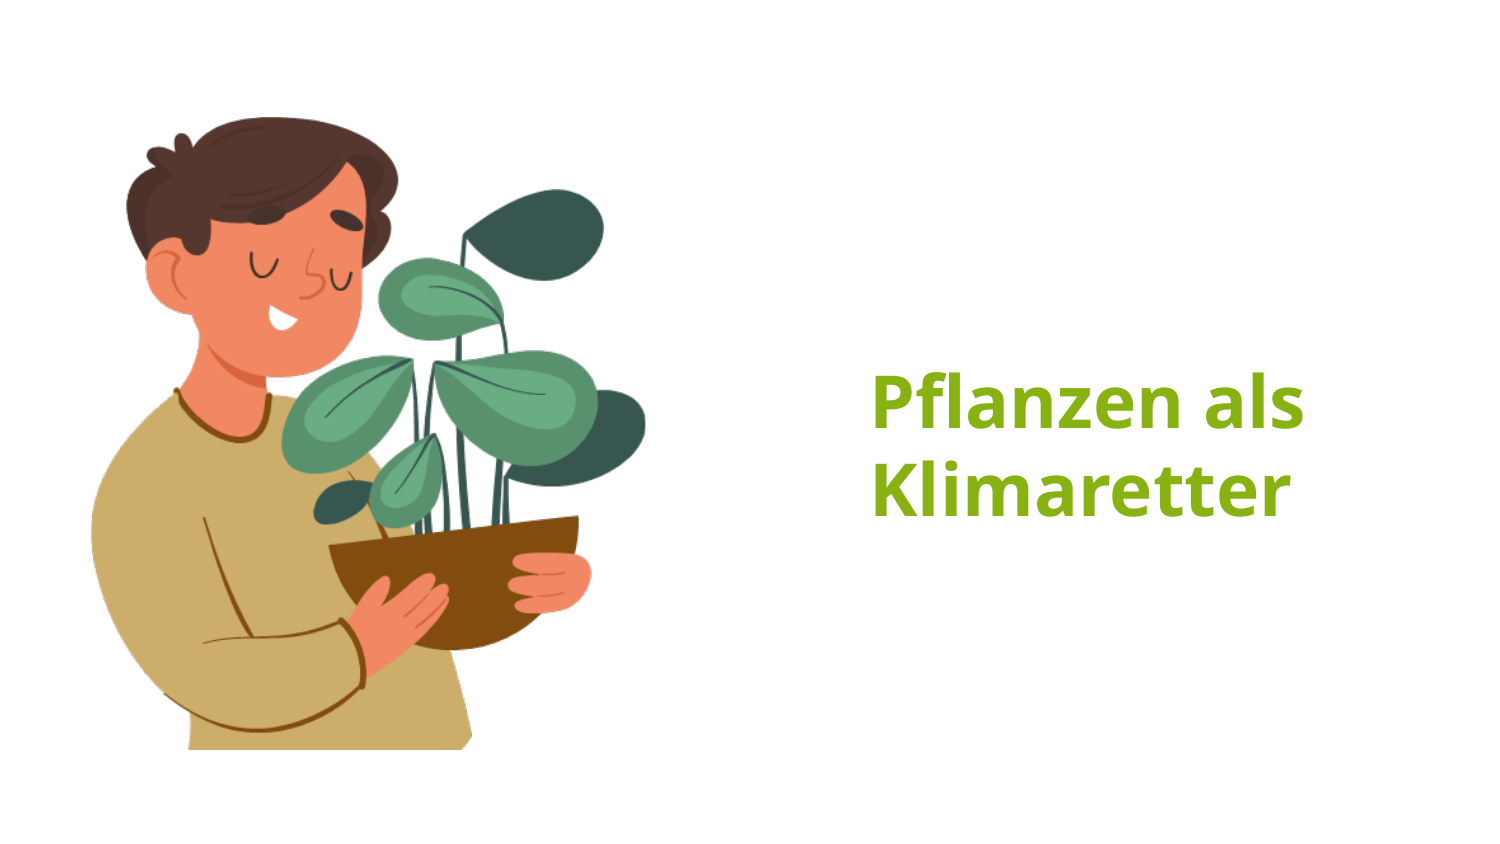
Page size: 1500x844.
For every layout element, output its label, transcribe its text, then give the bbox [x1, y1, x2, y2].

title Pflanzen als Klimaretter [854, 297, 1350, 546]
picture [90, 116, 646, 751]
